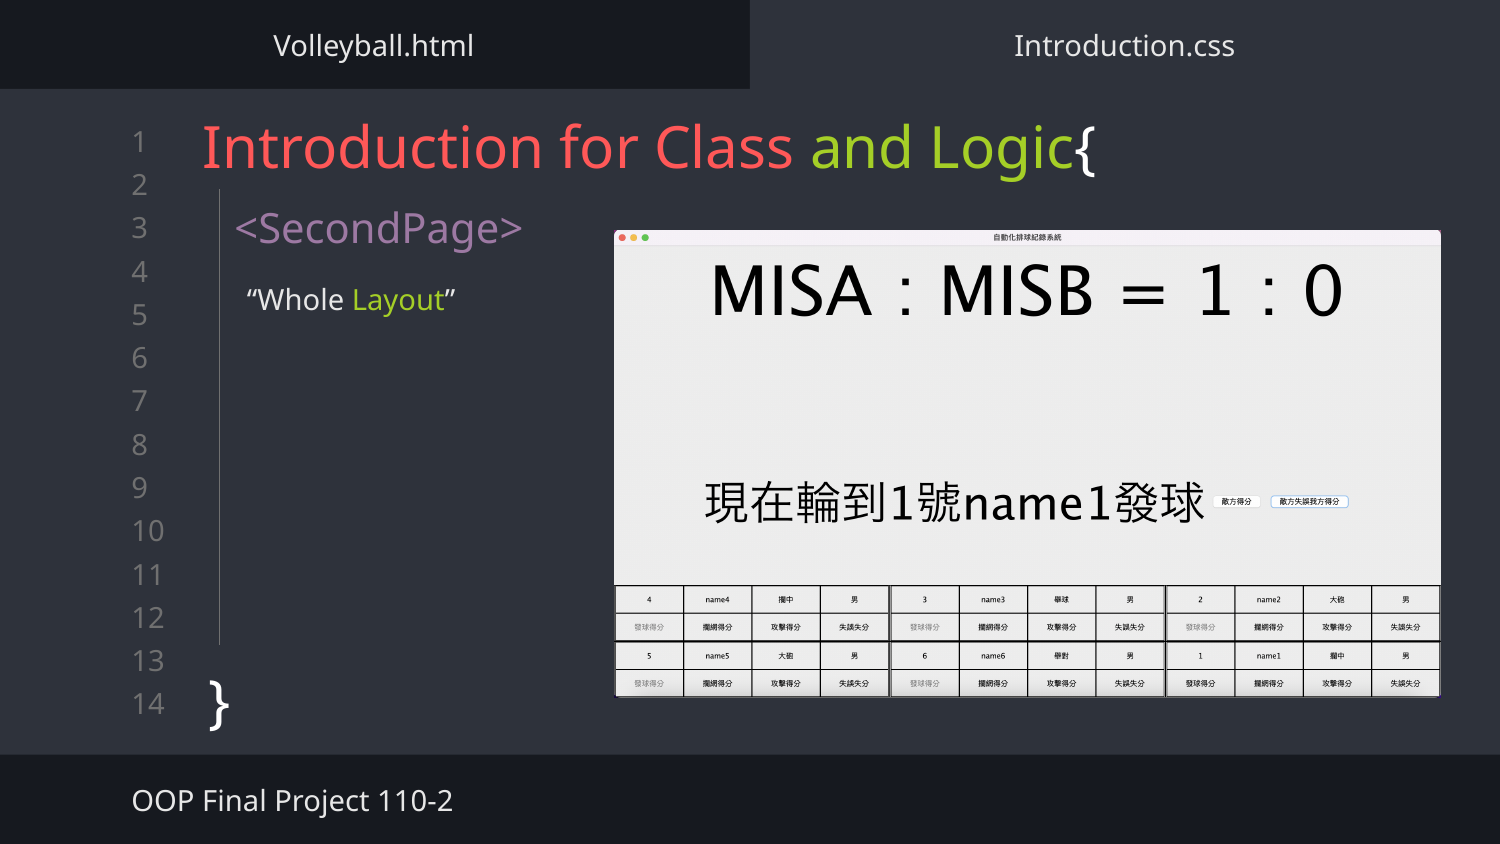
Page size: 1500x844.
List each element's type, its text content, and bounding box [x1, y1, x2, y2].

subtitle Introduction.css [750, 15, 1500, 74]
subtitle OOP Final Project 110-2 [116, 770, 915, 829]
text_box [177, 188, 262, 750]
picture [614, 230, 1441, 698]
subtitle Volleyball.html [0, 15, 749, 74]
title Introduction for Class and Logic{ [187, 95, 1384, 185]
subtitle <SecondPage> [262, 189, 618, 264]
list “Whole Layout” [265, 264, 609, 336]
